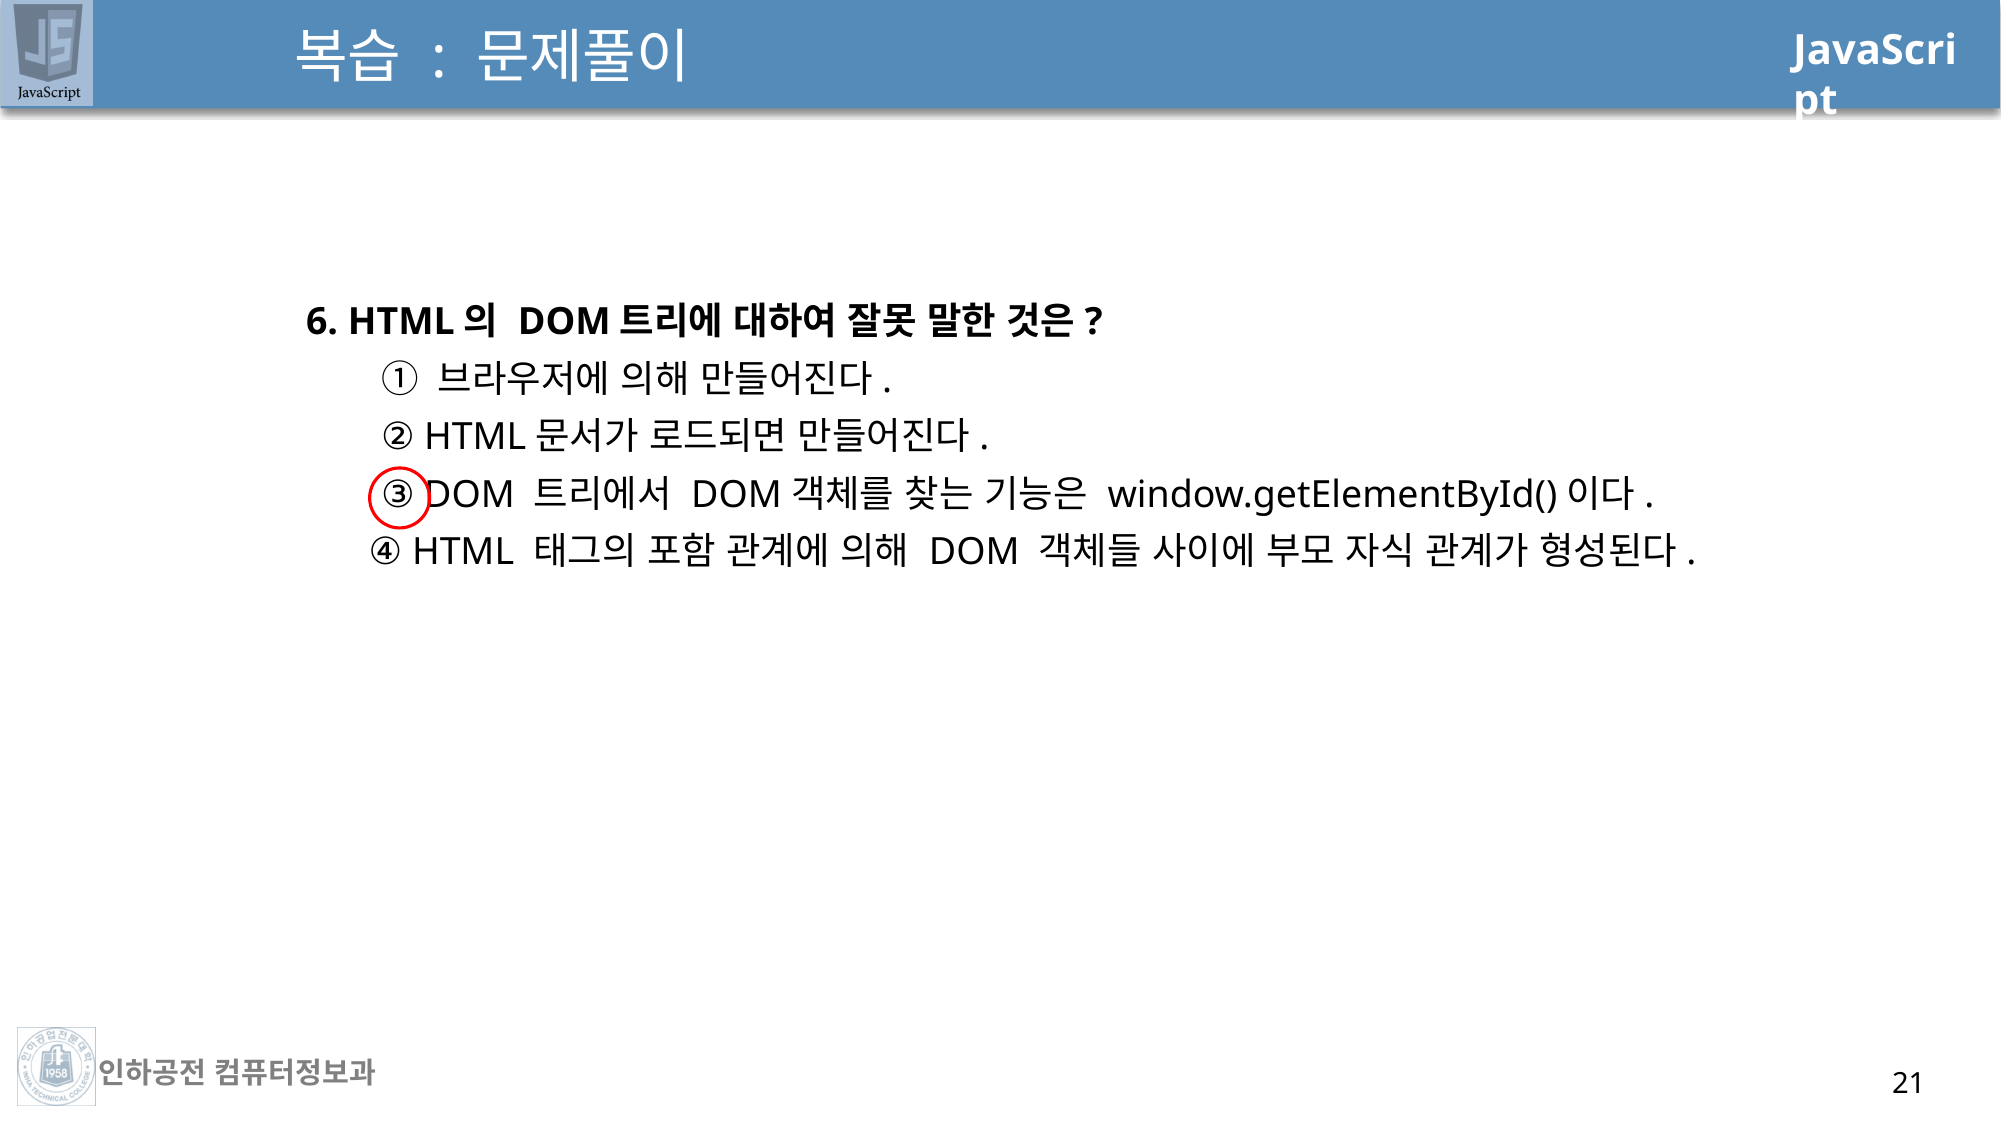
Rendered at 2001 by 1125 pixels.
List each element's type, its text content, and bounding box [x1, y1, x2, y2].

text_box [368, 466, 432, 530]
text_box 6. HTML의 DOM트리에 대하여 잘못 말한 것은? ① 브라우저에 의해 만들어진다. ② HTML문서가 로드되면 만들어진다. ③ DOM 트리에서 DOM객체를 찾는 기능은 window.getElementById()이다. ④ HTML 태그의 포함 관계에 의해 DOM 객체들 사이에 부모 자식 관계가 형성된다. [291, 267, 1745, 580]
title 복습 : 문제풀이 [279, 7, 1390, 102]
